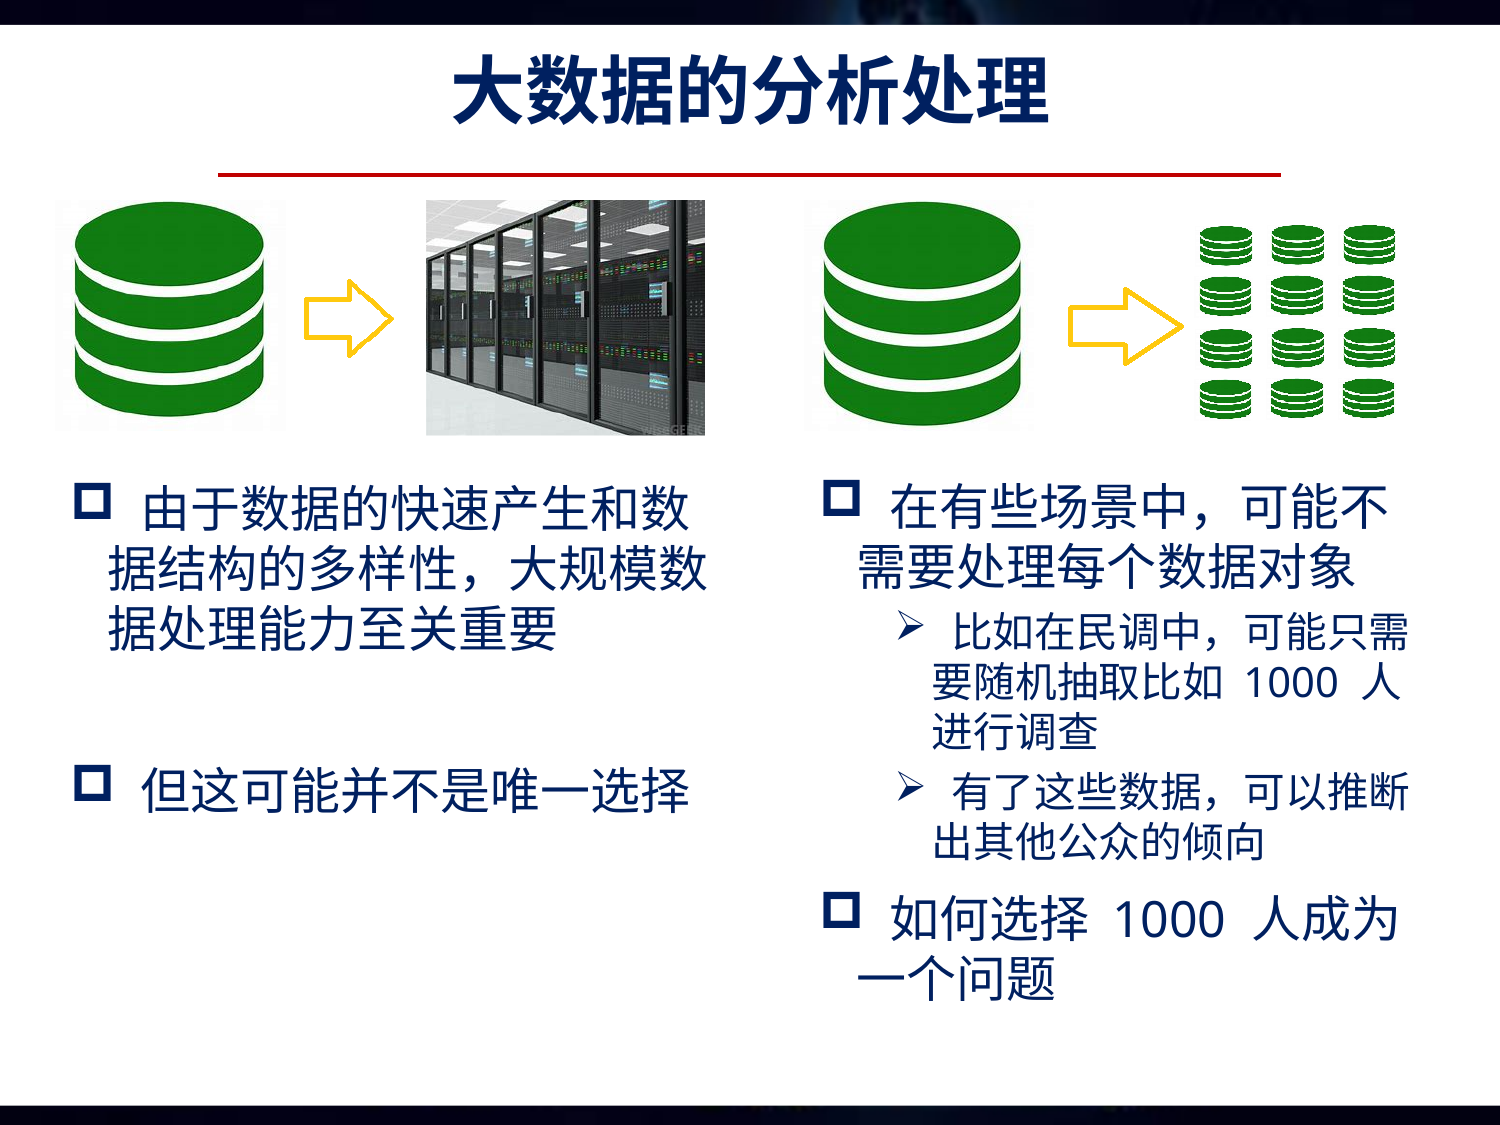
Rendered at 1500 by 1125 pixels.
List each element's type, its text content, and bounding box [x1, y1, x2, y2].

title 大数据的分析处理 [218, 21, 1282, 167]
text_box 在有些场景中，可能不需要处理每个数据对象 比如在民调中，可能只需要随机抽取比如 1000 人进行调查 有了这些数据，可以推断出其他公众的倾向 如何选择 1000 人成为一个问题 [804, 467, 1445, 1077]
list 由于数据的快速产生和数据结构的多样性，大规模数据处理能力至关重要 但这可能并不是唯一选择 [55, 469, 750, 1014]
picture [0, 1106, 1500, 1125]
picture [55, 200, 706, 436]
picture [0, 0, 1500, 24]
picture [804, 200, 1397, 436]
